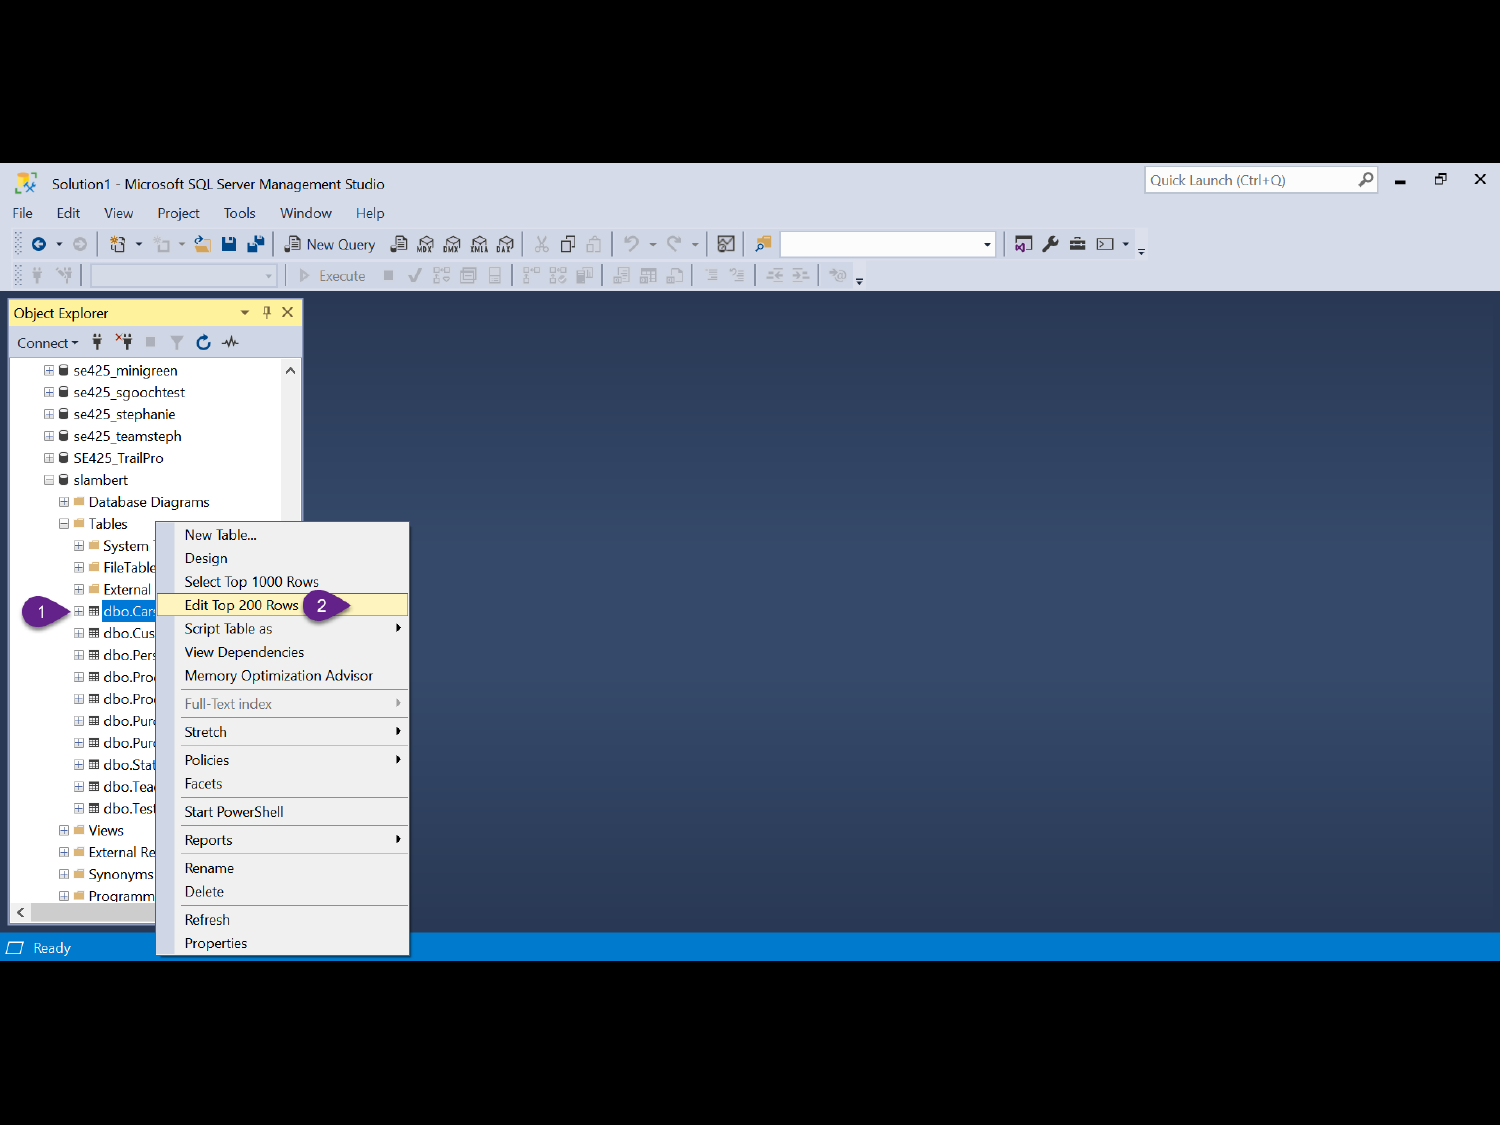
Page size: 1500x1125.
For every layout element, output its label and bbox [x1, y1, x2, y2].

picture [0, 163, 1500, 961]
